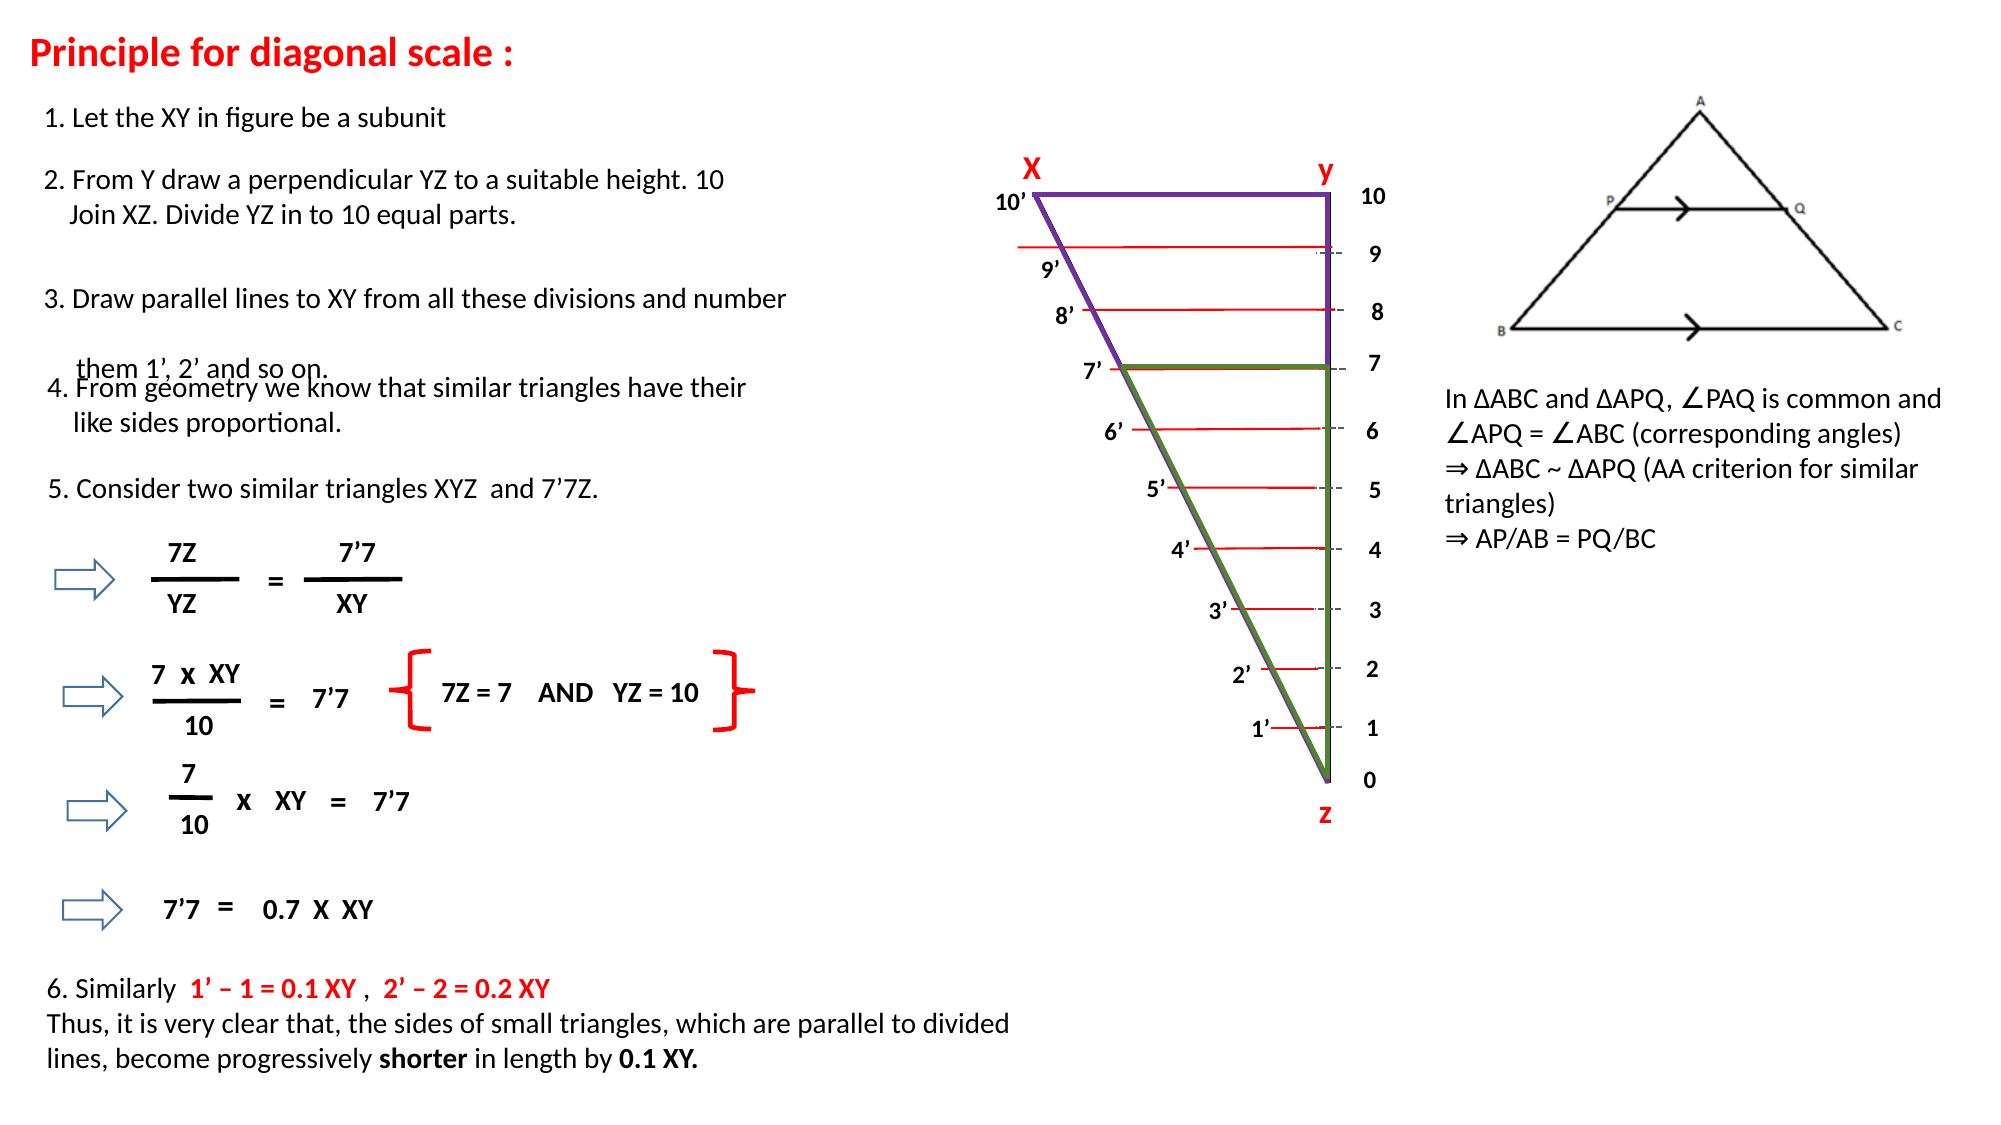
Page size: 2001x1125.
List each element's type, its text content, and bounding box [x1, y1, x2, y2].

text_box X [1008, 138, 1058, 178]
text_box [1120, 365, 1328, 779]
text_box 10’ [979, 178, 1069, 223]
text_box 1. Let the XY in figure be a subunit [28, 90, 633, 141]
text_box [62, 674, 124, 719]
text_box 0 [1348, 756, 1393, 801]
text_box 6 [1351, 406, 1396, 452]
text_box 10 [1345, 172, 1430, 218]
text_box [66, 788, 128, 833]
text_box z [1304, 782, 1354, 838]
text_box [147, 877, 396, 934]
text_box Principle for diagonal scale : [15, 17, 677, 83]
text_box 3. Draw parallel lines to XY from all these divisions and number them 1’, 2’ and so on. [28, 271, 809, 361]
text_box 4 [1354, 526, 1399, 571]
text_box 2. From Y draw a perpendicular YZ to a suitable height. 10 Join XZ. Divide YZ in to 10 equal parts. [28, 152, 777, 238]
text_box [1032, 192, 1328, 783]
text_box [135, 644, 365, 750]
text_box 6. Similarly 1’ – 1 = 0.1 XY , 2’ – 2 = 0.2 XY Thus, it is very clear that, the sides of small triangles, which are parallel to divided lines, become progressively shorter in length by 0.1 XY. [31, 962, 1032, 1083]
text_box 9 [1354, 230, 1399, 275]
text_box 5 [1354, 465, 1399, 511]
text_box y [1303, 139, 1354, 195]
text_box [54, 557, 116, 602]
text_box 3 [1354, 586, 1399, 632]
text_box 9’ [1026, 248, 1032, 292]
text_box 7 [1353, 338, 1398, 384]
text_box [62, 888, 124, 932]
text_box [389, 651, 756, 730]
text_box 2 [1351, 645, 1396, 691]
text_box 8 [1356, 287, 1401, 333]
picture [1488, 92, 1907, 355]
text_box 1 [1351, 704, 1396, 750]
text_box 5. Consider two similar triangles XYZ and 7’7Z. [33, 462, 1032, 513]
text_box In ΔABC and ΔAPQ, ∠PAQ is common and ∠APQ = ∠ABC (corresponding angles) ⇒ ΔABC ~ ΔAPQ (AA criterion for similar triangles) ⇒ AP/AB = PQ/BC [1429, 371, 1988, 562]
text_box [164, 746, 426, 849]
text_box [151, 526, 411, 628]
text_box 4. From geometry we know that similar triangles have their like sides proportional. [0, 361, 809, 446]
